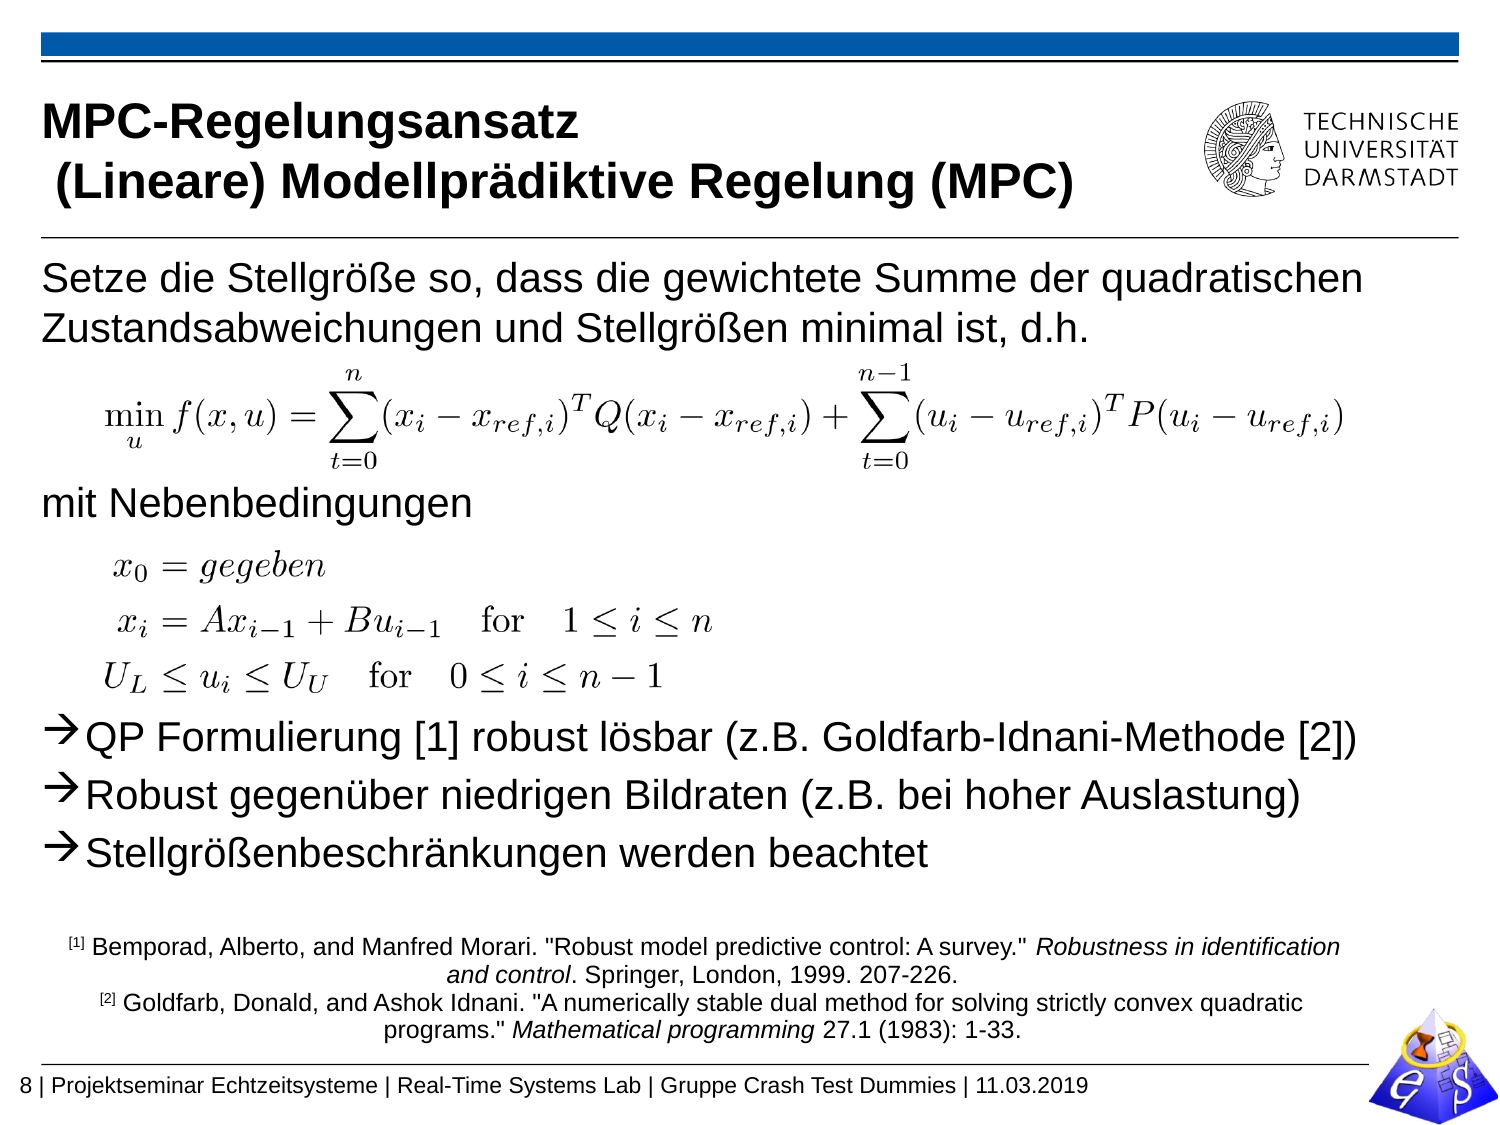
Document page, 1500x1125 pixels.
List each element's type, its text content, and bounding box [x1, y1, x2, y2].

picture [105, 550, 712, 693]
picture [105, 363, 1342, 470]
list Setze die Stellgröße so, dass die gewichtete Summe der quadratischen Zustandsabweichungen und Stellgrößen minimal ist, d.h. mit Nebenbedingungen QP Formulierung [1] robust lösbar (z.B. Goldfarb-Idnani-Methode [2]) Robust gegenüber niedrigen Bildraten (z.B. bei hoher Auslastung) Stellgrößenbeschränkungen werden beachtet [41, 243, 1459, 1059]
picture [1369, 1006, 1498, 1125]
picture [1175, 84, 1483, 214]
text_box [1] Bemporad, Alberto, and Manfred Morari. "Robust model predictive control: A survey." Robustness in identification and control. Springer, London, 1999. 207-226. [2] Goldfarb, Donald, and Ashok Idnani. "A numerically stable dual method for solving strictly convex quadratic programs." Mathematical programming 27.1 (1983): 1-33. [35, 925, 1371, 1080]
title MPC-Regelungsansatz (Lineare) Modellprädiktive Regelung (MPC) [41, 80, 1170, 218]
